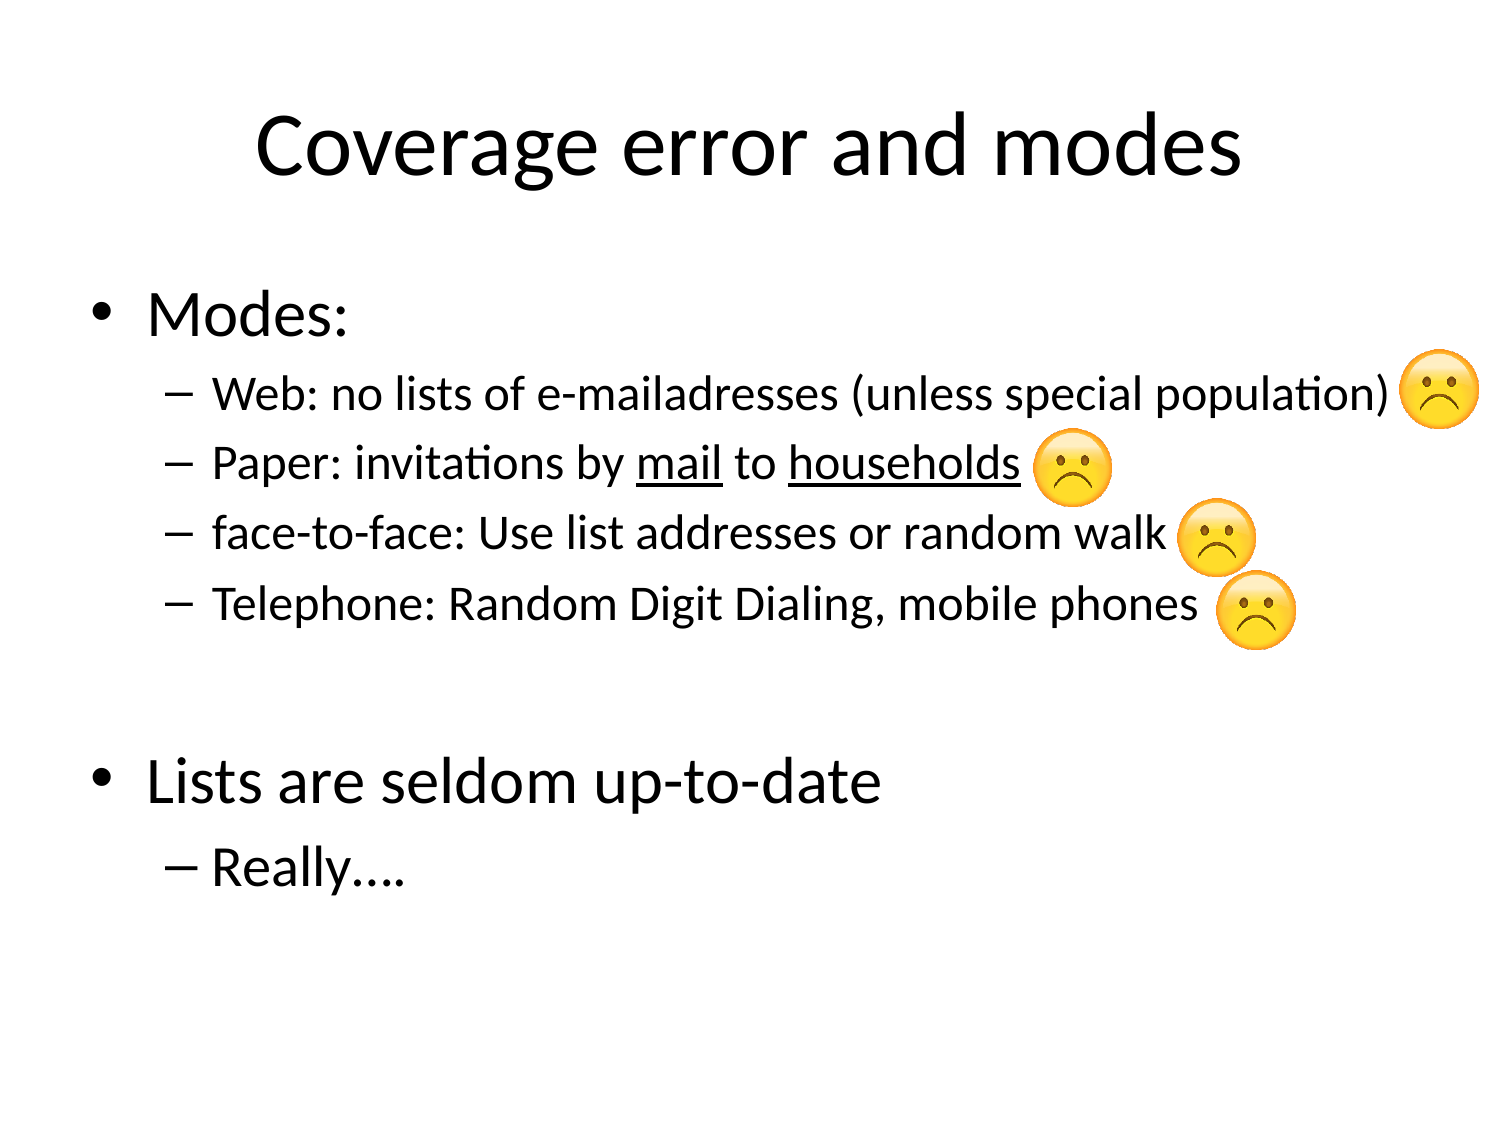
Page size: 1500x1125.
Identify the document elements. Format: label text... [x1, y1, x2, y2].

picture [1033, 428, 1113, 508]
picture [1177, 498, 1296, 650]
picture [1399, 349, 1479, 429]
title Coverage error and modes [75, 45, 1425, 233]
list Modes: Web: no lists of e-mailadresses (unless special population) Paper: invitations by mail to households face-to-face: Use list addresses or random walk Telephone: Random Digit Dialing, mobile phones Lists are seldom up-to-date Really…. [75, 262, 1425, 1005]
